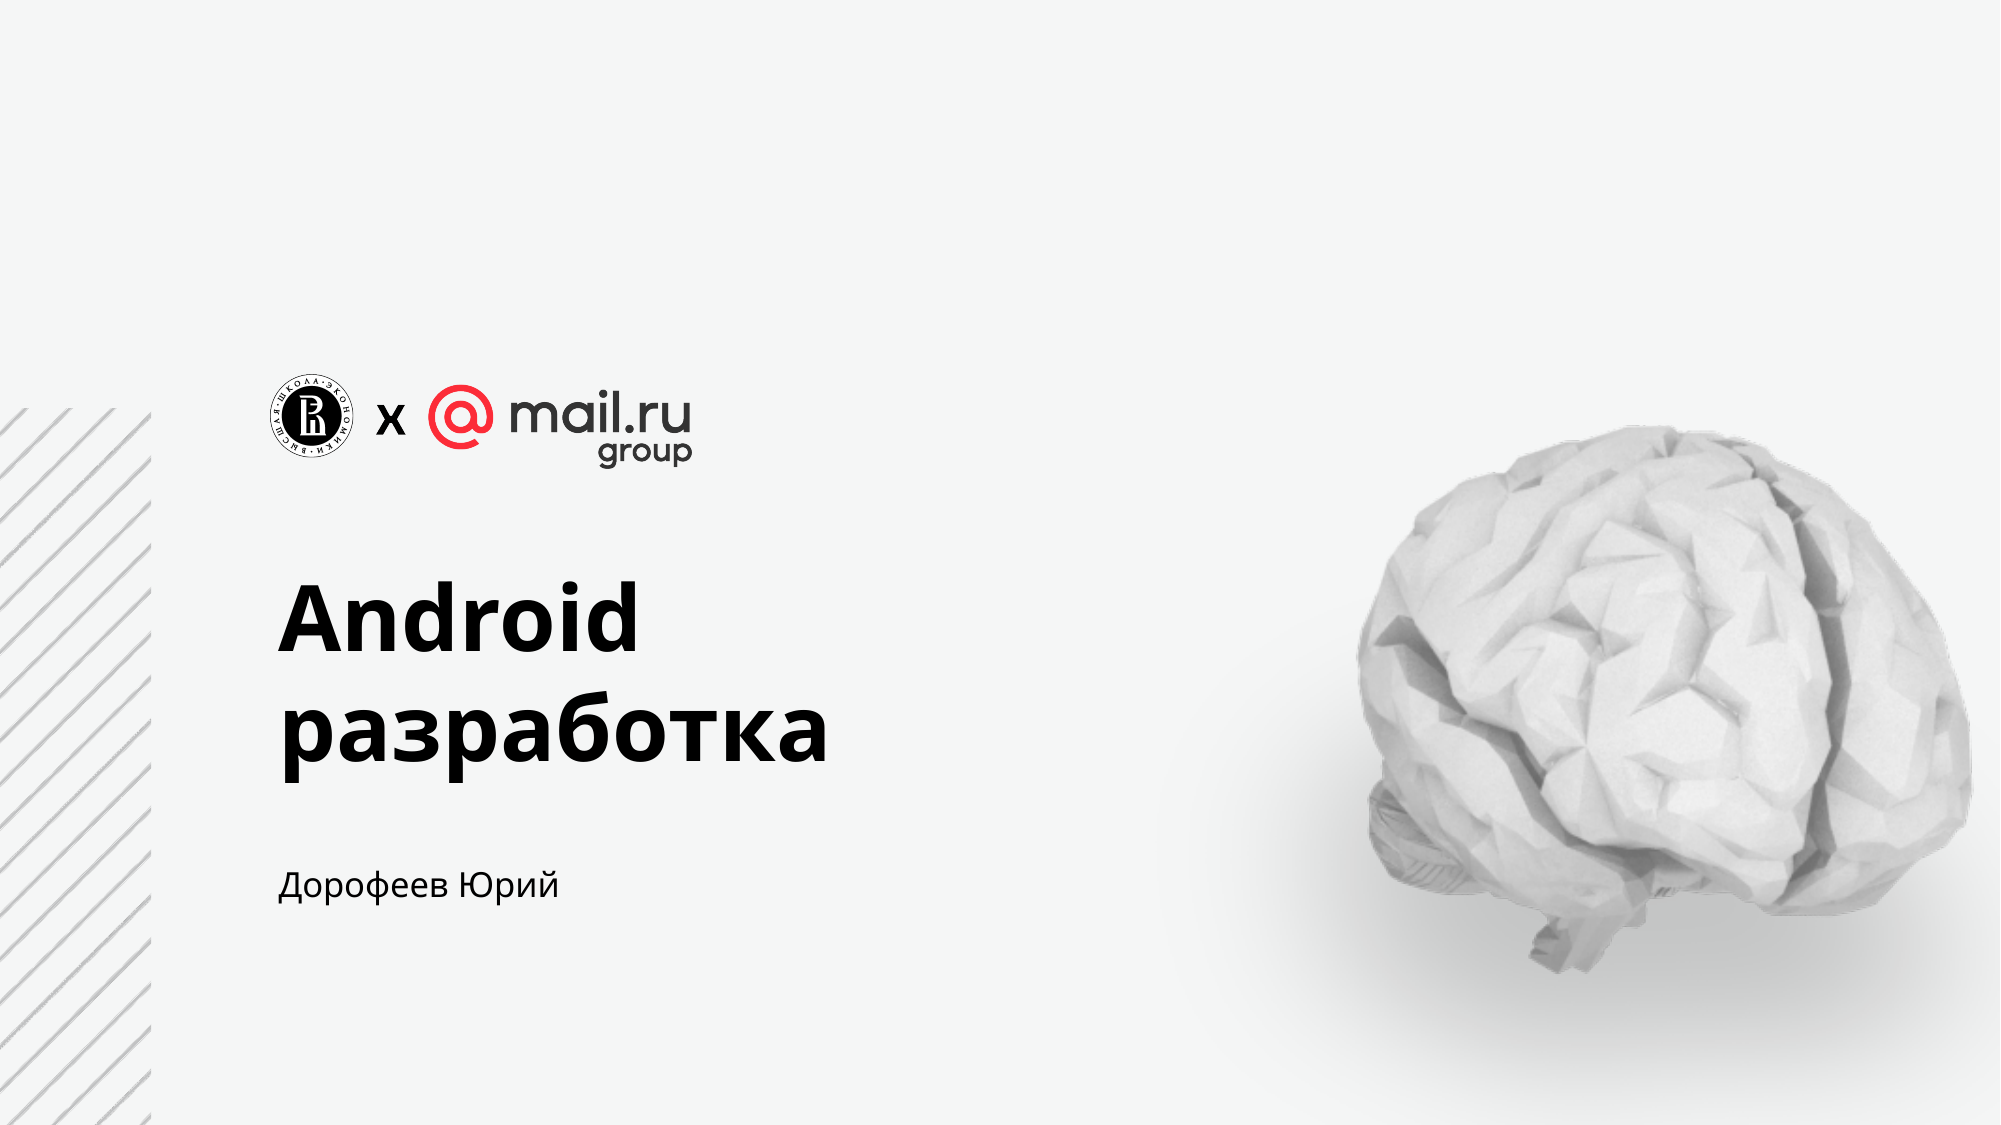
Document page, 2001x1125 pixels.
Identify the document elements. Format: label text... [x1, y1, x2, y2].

list Дорофеев Юрий [270, 859, 1223, 916]
picture [0, 408, 152, 1125]
list Android разработка [270, 551, 1223, 821]
picture [270, 374, 692, 469]
picture [1083, 257, 2000, 1125]
